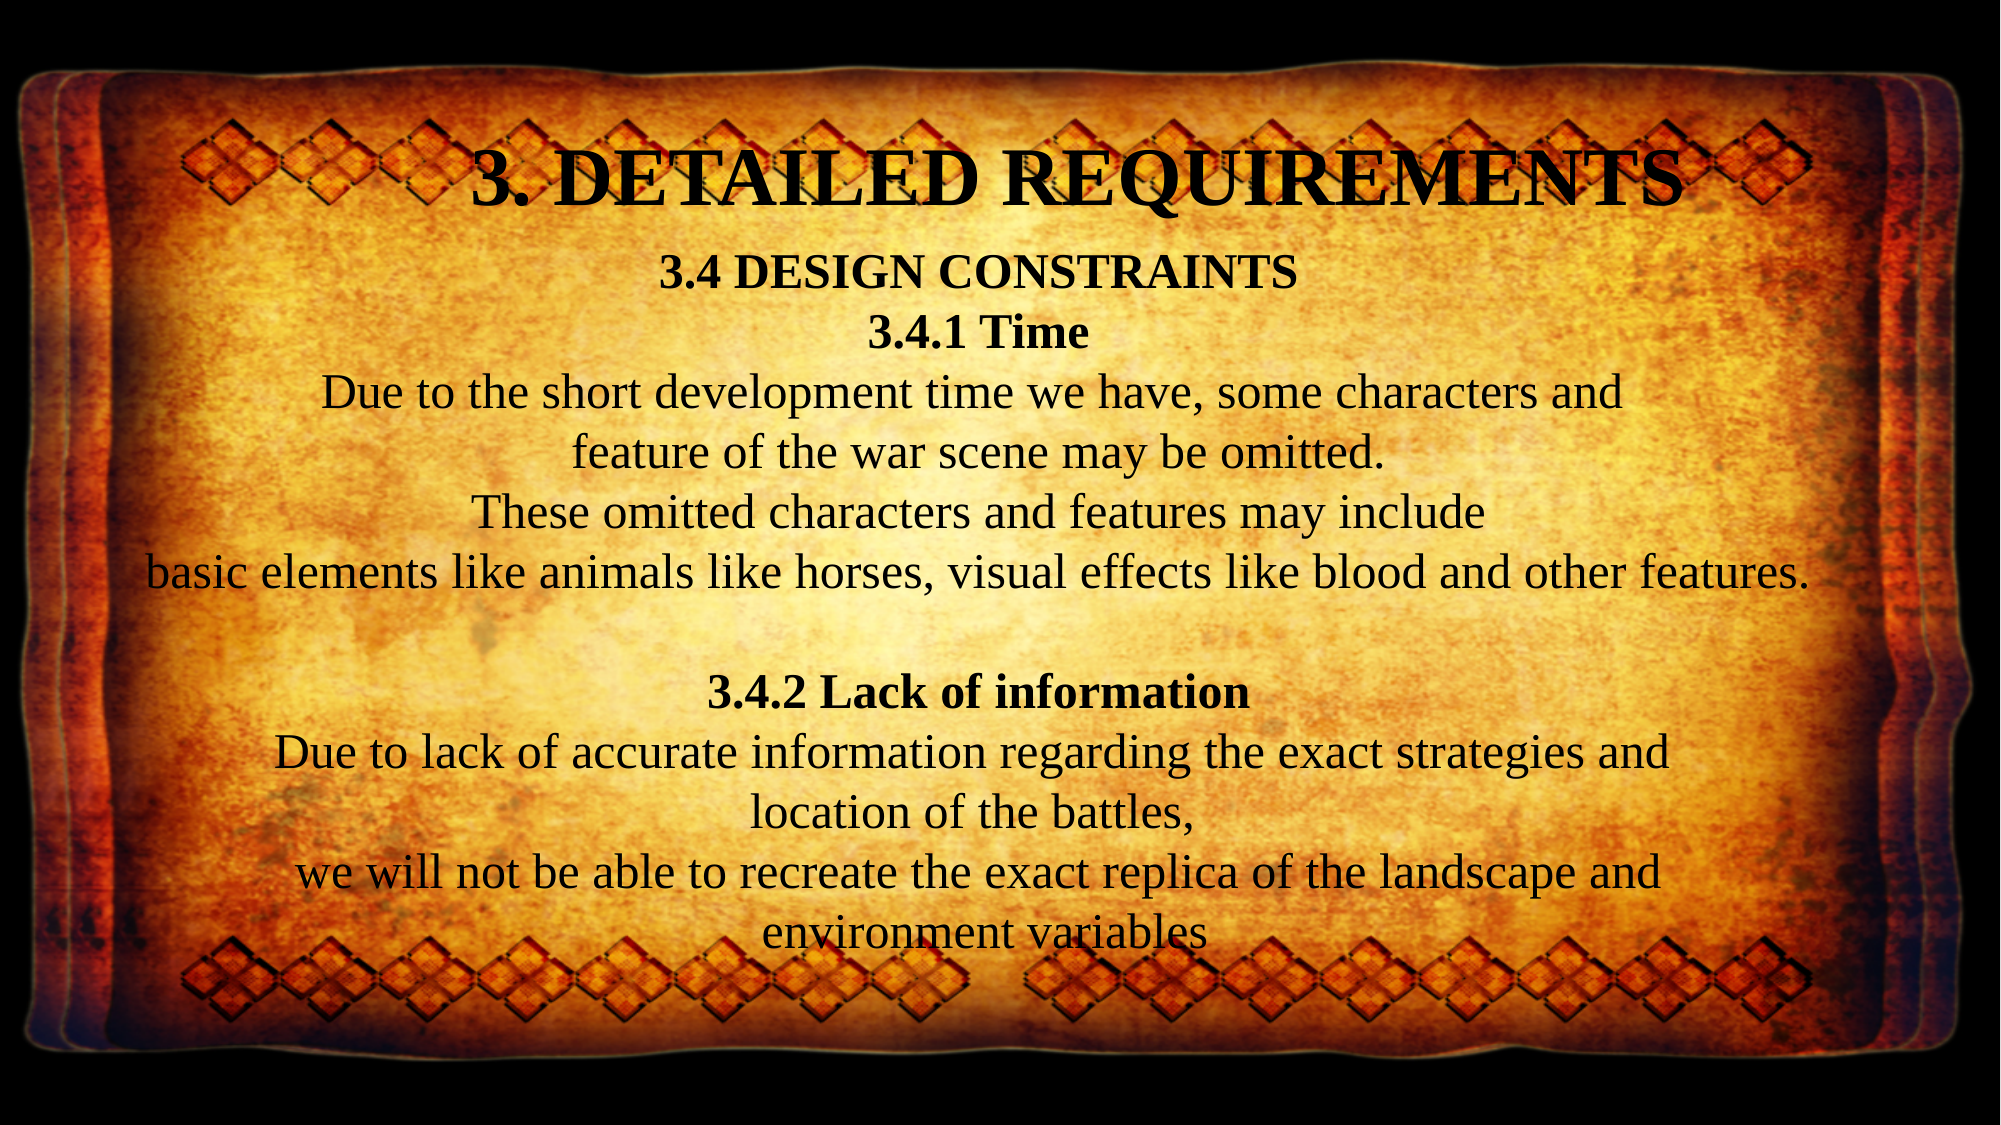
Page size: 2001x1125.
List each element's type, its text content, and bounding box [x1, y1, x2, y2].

text_box 3.4 Design Constraints 3.4.1 Time Due to the short development time we have, some characters and feature of the war scene may be omitted. These omitted characters and features may include basic elements like animals like horses, visual effects like blood and other features. 3.4.2 Lack of information Due to lack of accurate information regarding the exact strategies and location of the battles, we will not be able to recreate the exact replica of the landscape and environment variables [130, 231, 1827, 1125]
picture [0, 0, 2001, 1125]
text_box 3. DETAILED REQUIREMENTS [436, 115, 1702, 230]
